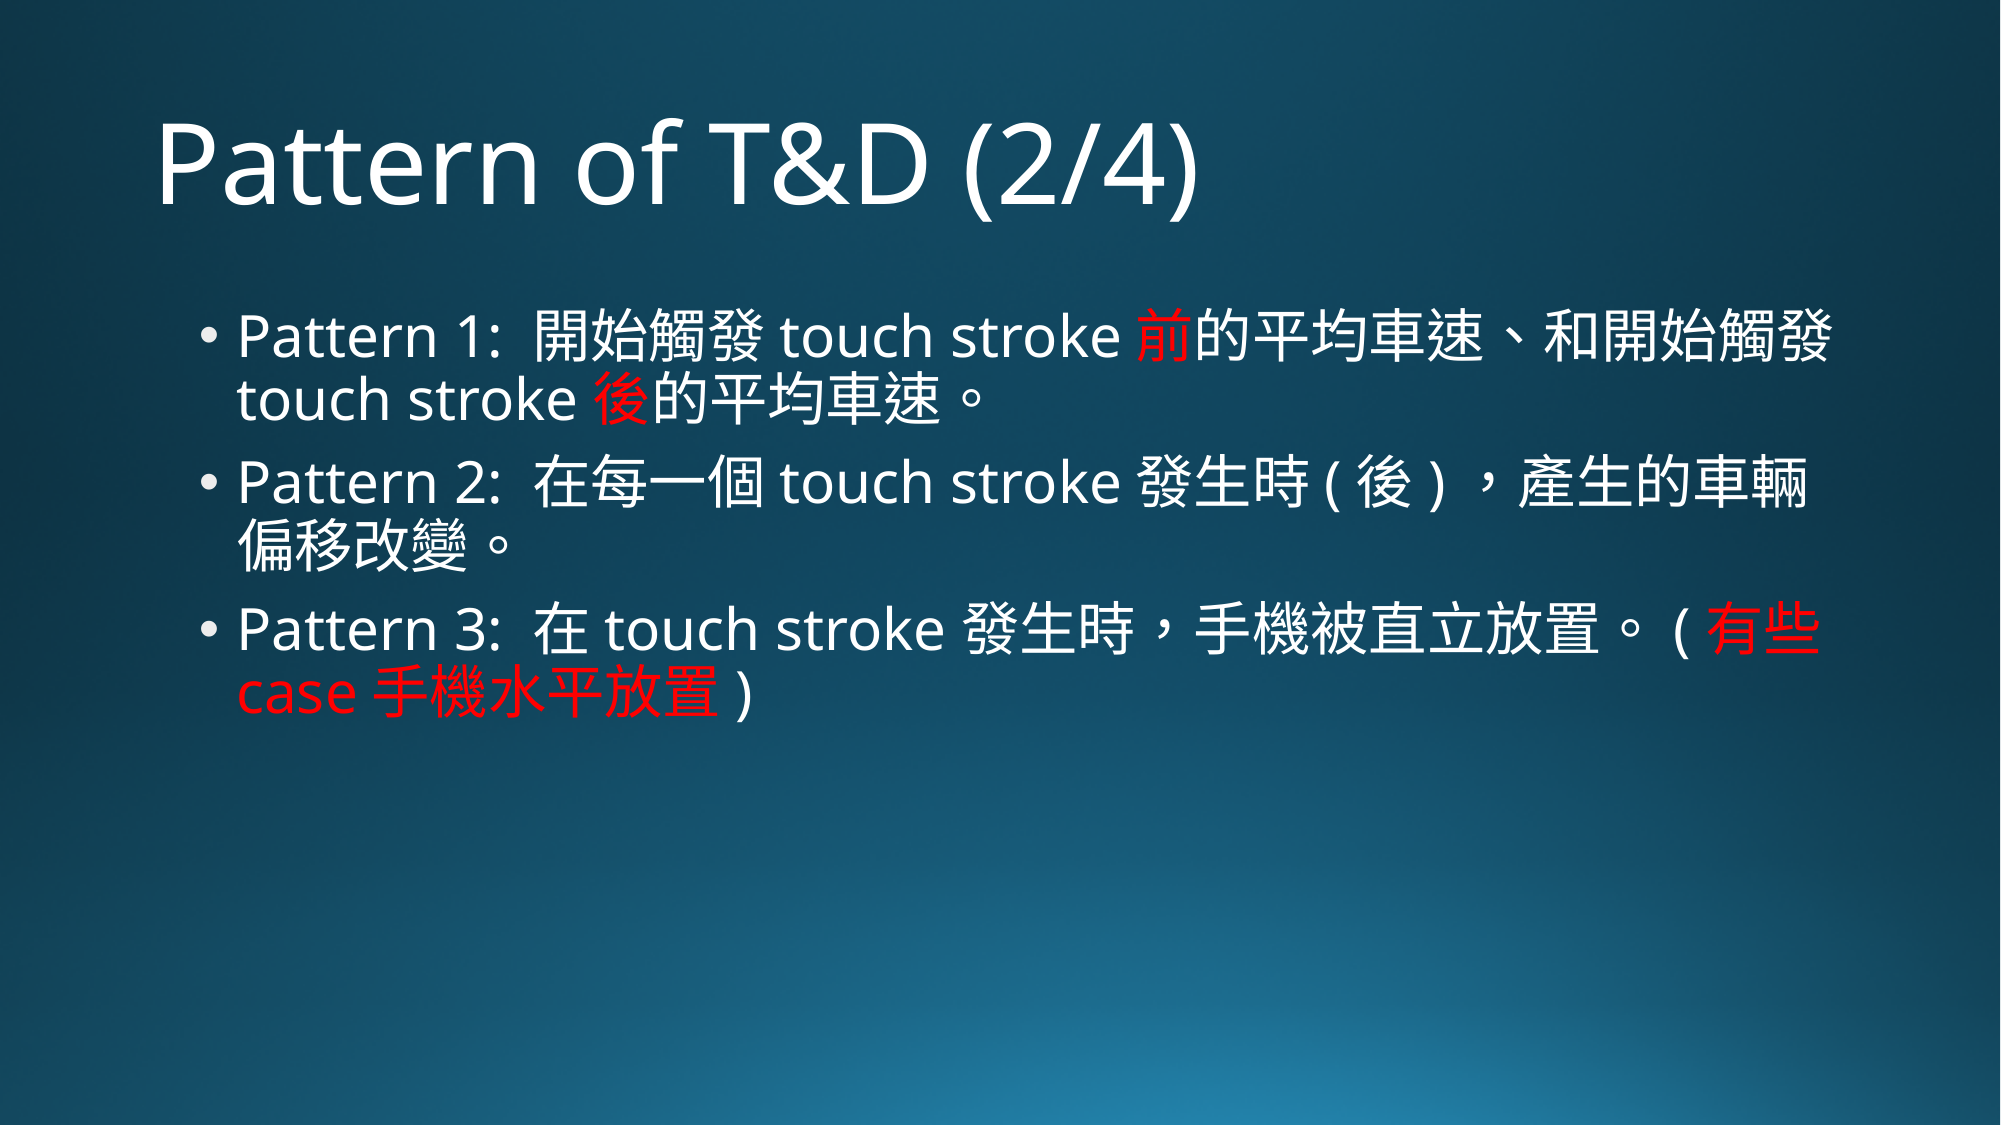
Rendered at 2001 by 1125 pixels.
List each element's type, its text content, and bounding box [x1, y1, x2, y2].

title Pattern of T&D (2/4) [137, 59, 1863, 278]
picture [0, 0, 2001, 1125]
list Pattern 1: 開始觸發touch stroke前的平均車速、和開始觸發touch stroke後的平均車速。 Pattern 2: 在每一個touch stroke發生時(後)，產生的車輛偏移改變。 Pattern 3: 在touch stroke發生時，手機被直立放置。(有些case手機水平放置) [183, 299, 1863, 1014]
